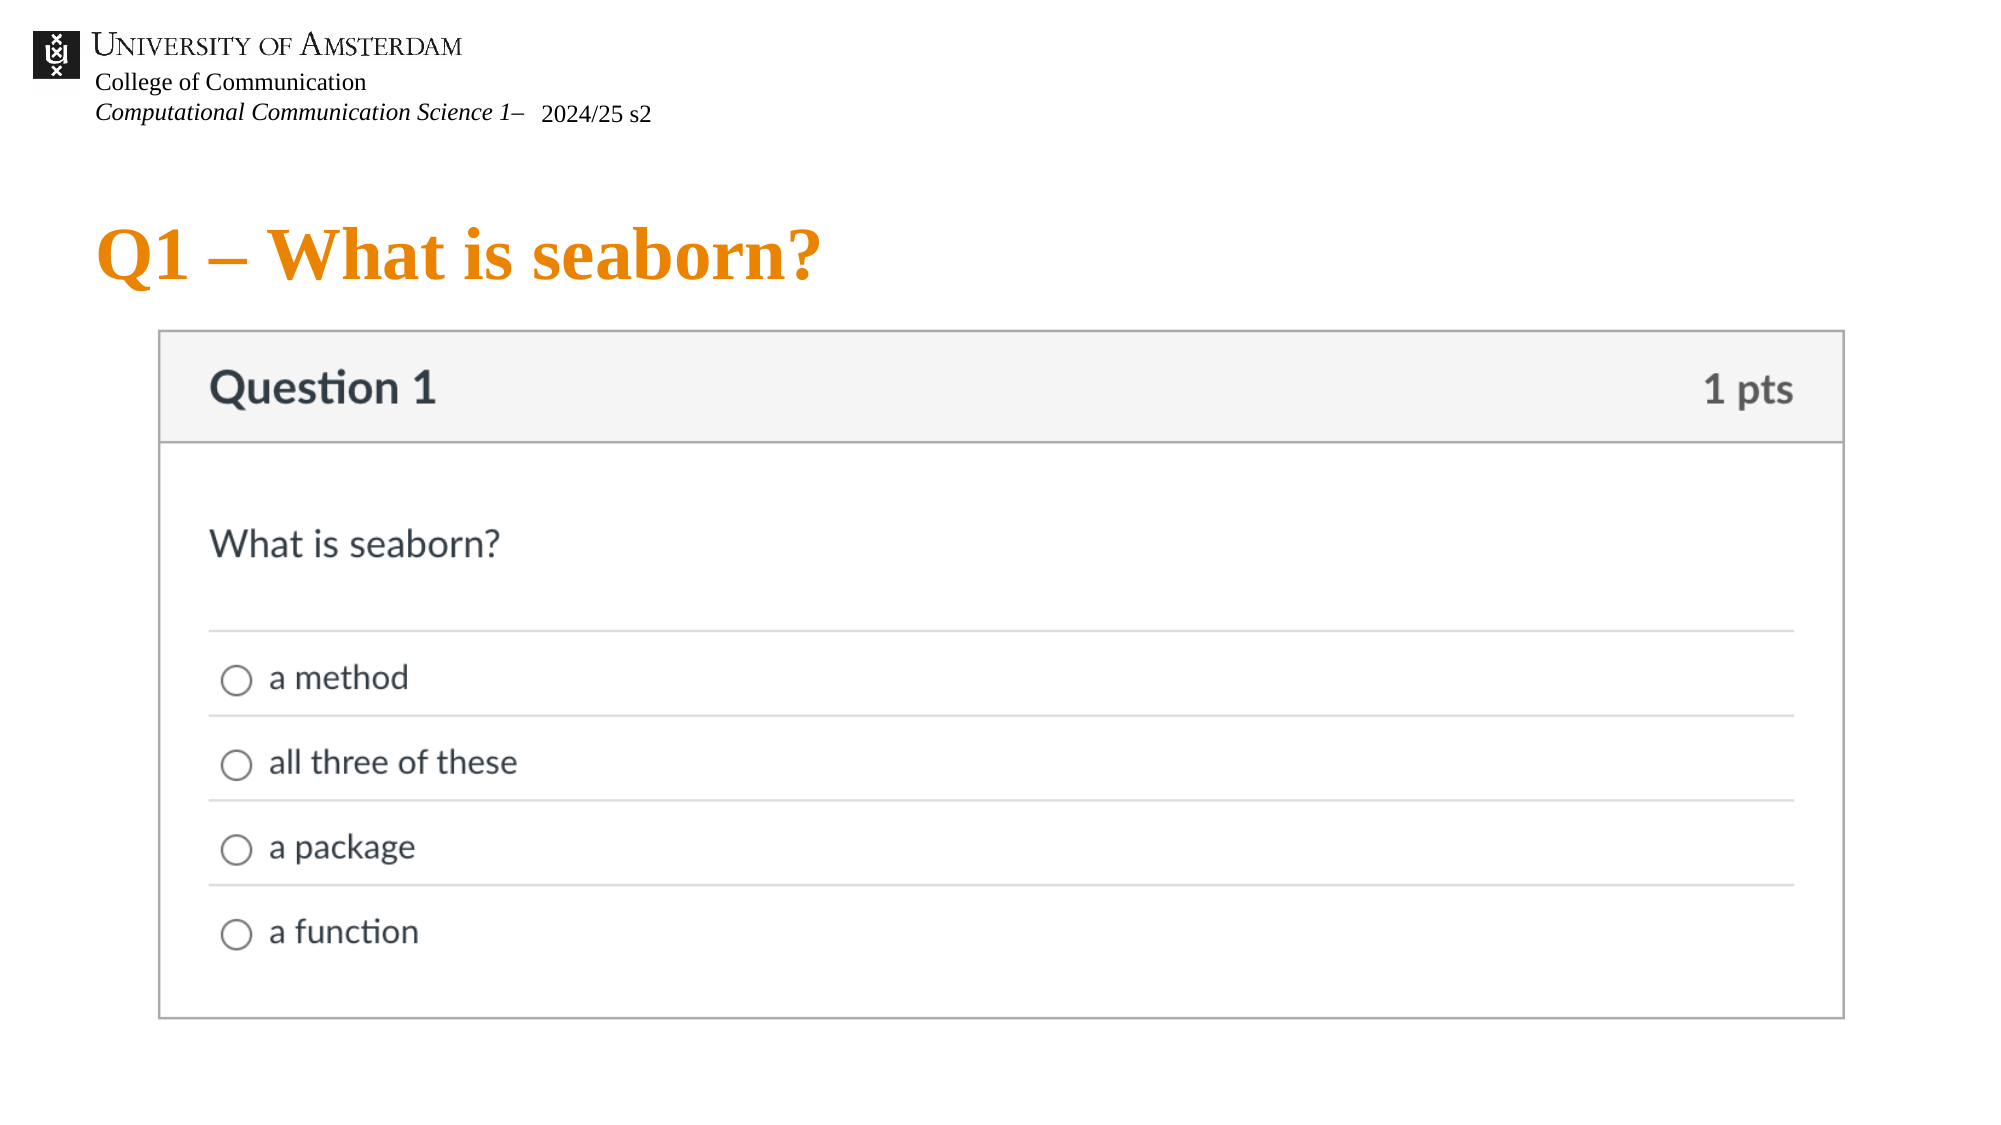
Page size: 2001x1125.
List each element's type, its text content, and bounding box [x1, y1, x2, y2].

title Q1 – What is seaborn? [80, 148, 1911, 303]
text_box 2024/25 s2 [526, 90, 668, 136]
picture [33, 31, 462, 97]
picture [146, 302, 1845, 1057]
